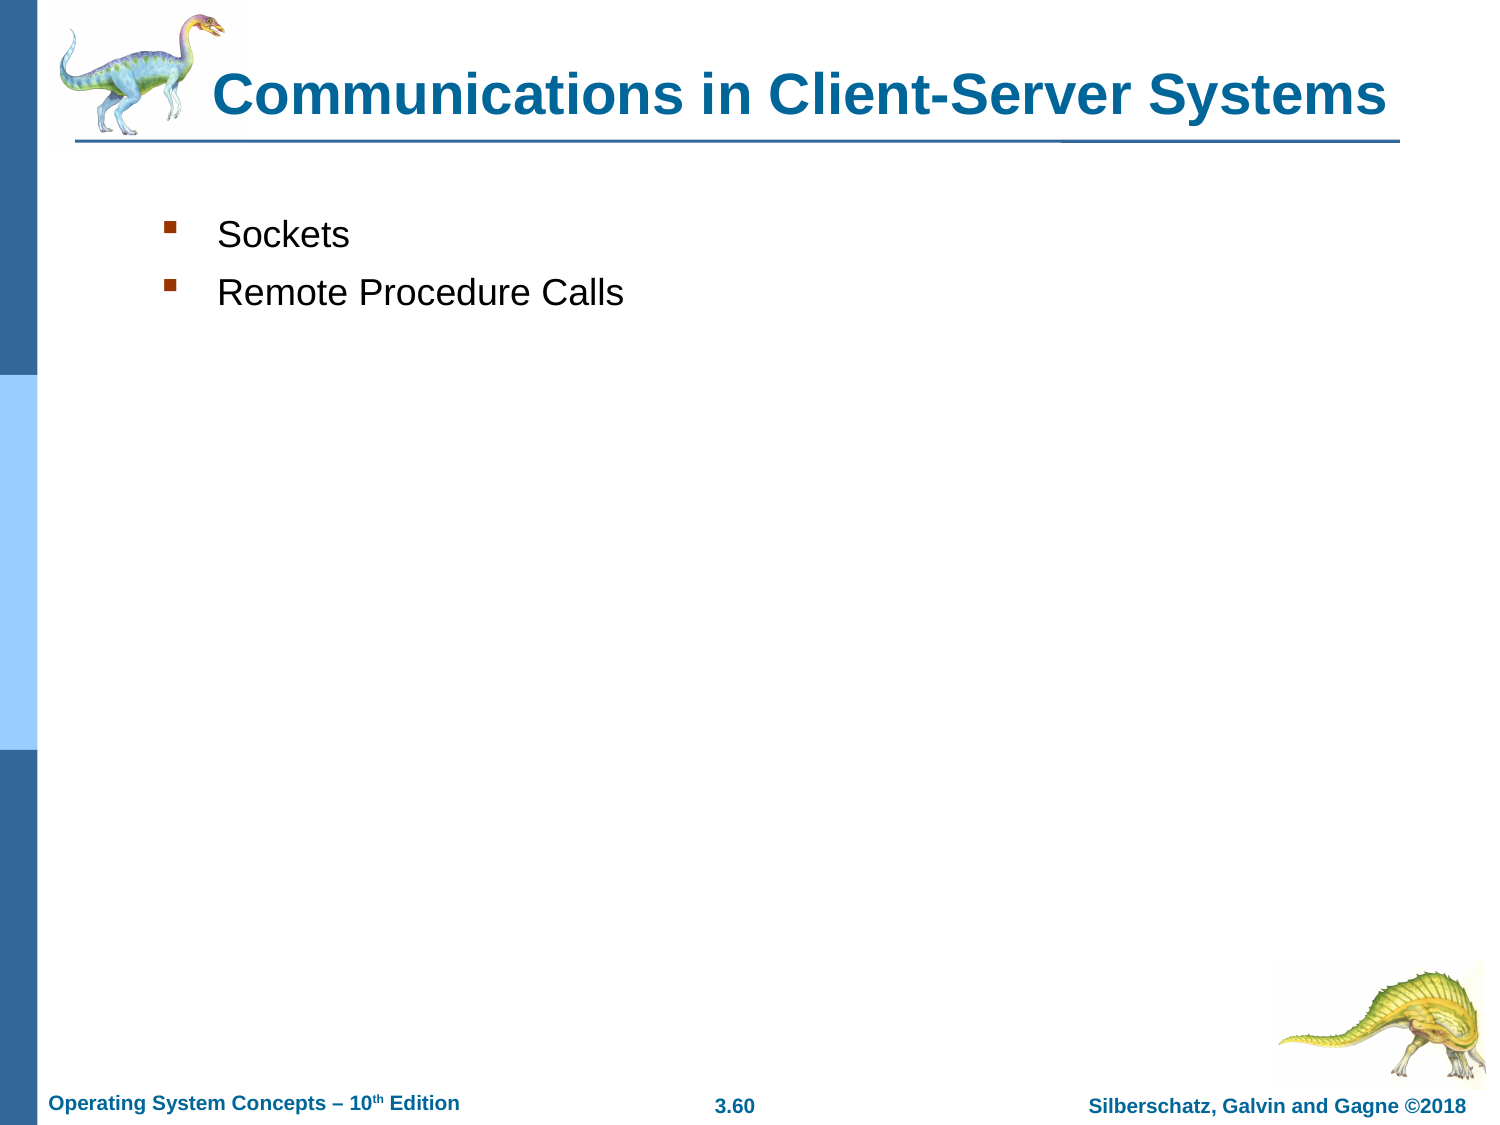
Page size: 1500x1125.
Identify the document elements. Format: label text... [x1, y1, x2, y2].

list Sockets Remote Procedure Calls [145, 202, 1261, 946]
picture [1275, 959, 1486, 1090]
title Communications in Client-Server Systems [125, 38, 1476, 134]
picture [46, 0, 243, 149]
